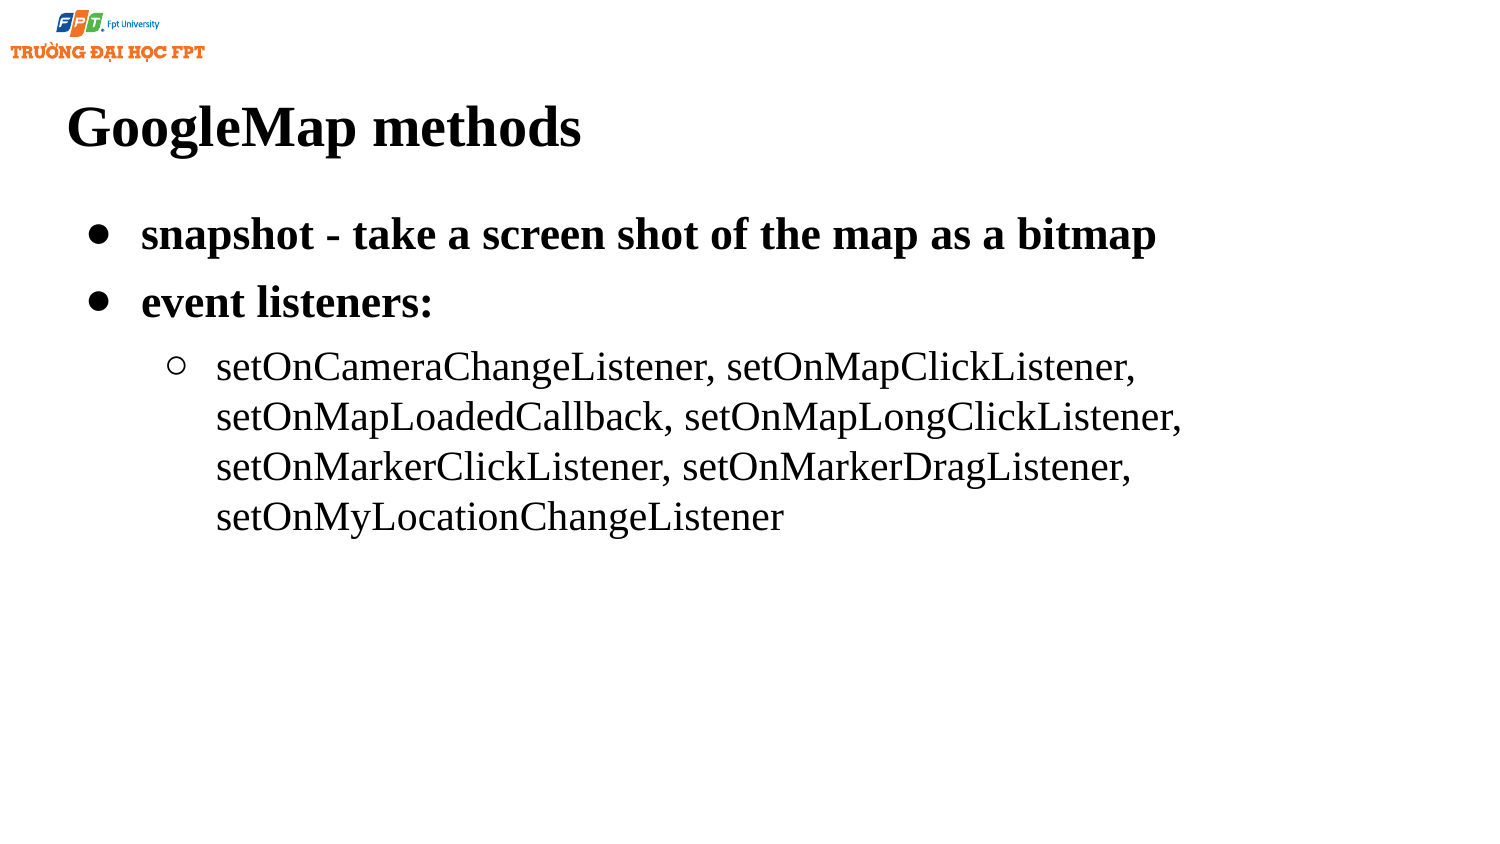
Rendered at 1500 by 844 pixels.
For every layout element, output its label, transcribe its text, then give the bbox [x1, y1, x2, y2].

list snapshot - take a screen shot of the map as a bitmap event listeners: setOnCameraChangeListener, setOnMapClickListener, setOnMapLoadedCallback, setOnMapLongClickListener, setOnMarkerClickListener, setOnMarkerDragListener, setOnMyLocationChangeListener [51, 189, 1449, 750]
title GoogleMap methods [51, 72, 1449, 167]
